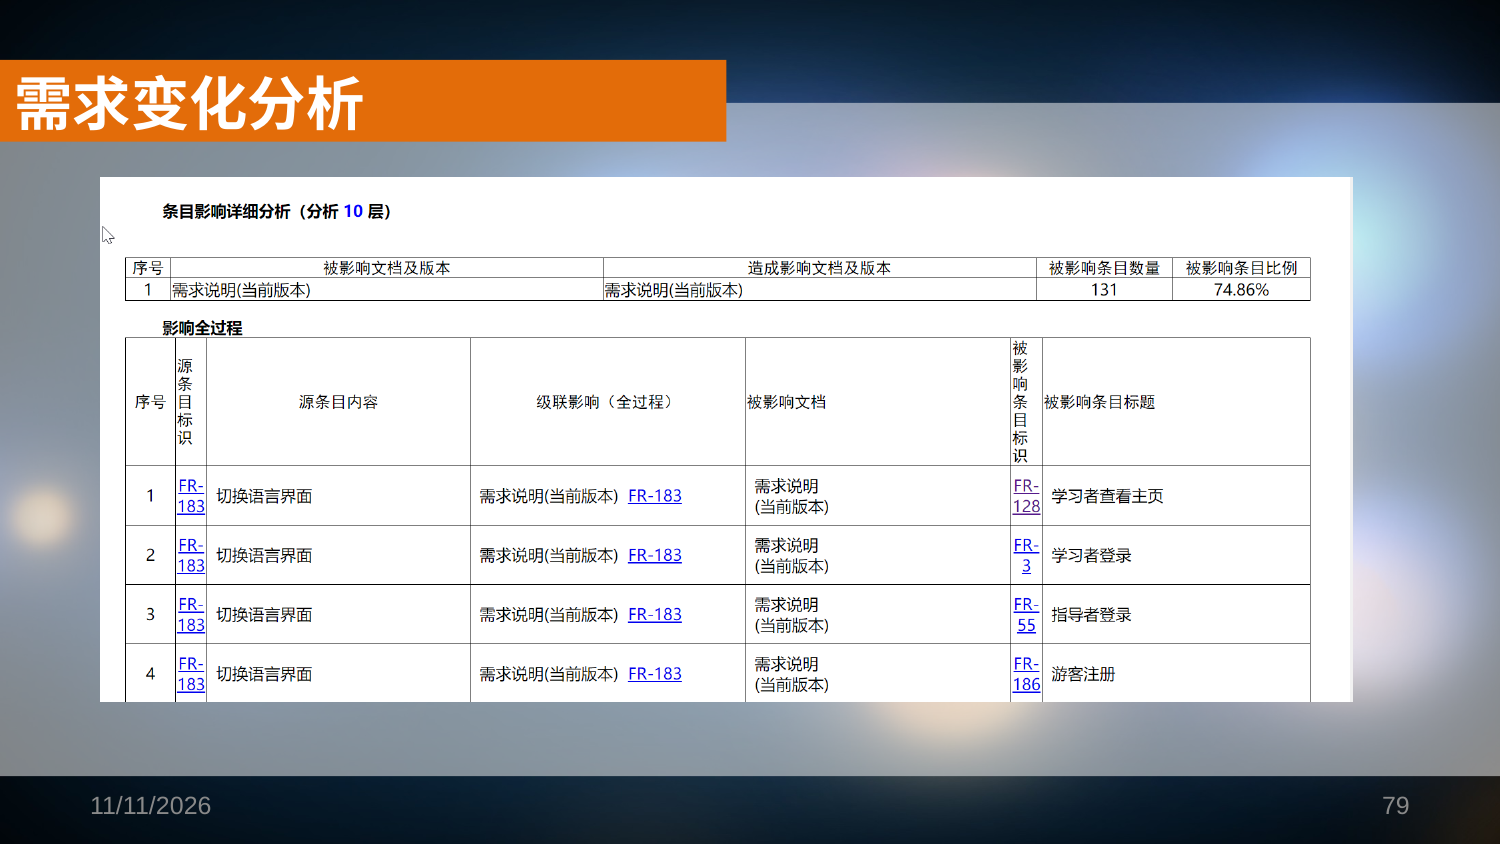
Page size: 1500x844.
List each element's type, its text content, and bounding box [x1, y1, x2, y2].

picture [100, 176, 1353, 703]
picture [0, 0, 1500, 102]
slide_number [74, 781, 426, 828]
text_box [0, 102, 1500, 777]
text_box 需求变化分析 [0, 59, 727, 145]
slide_number 79 [1074, 781, 1426, 828]
picture [0, 777, 1500, 844]
